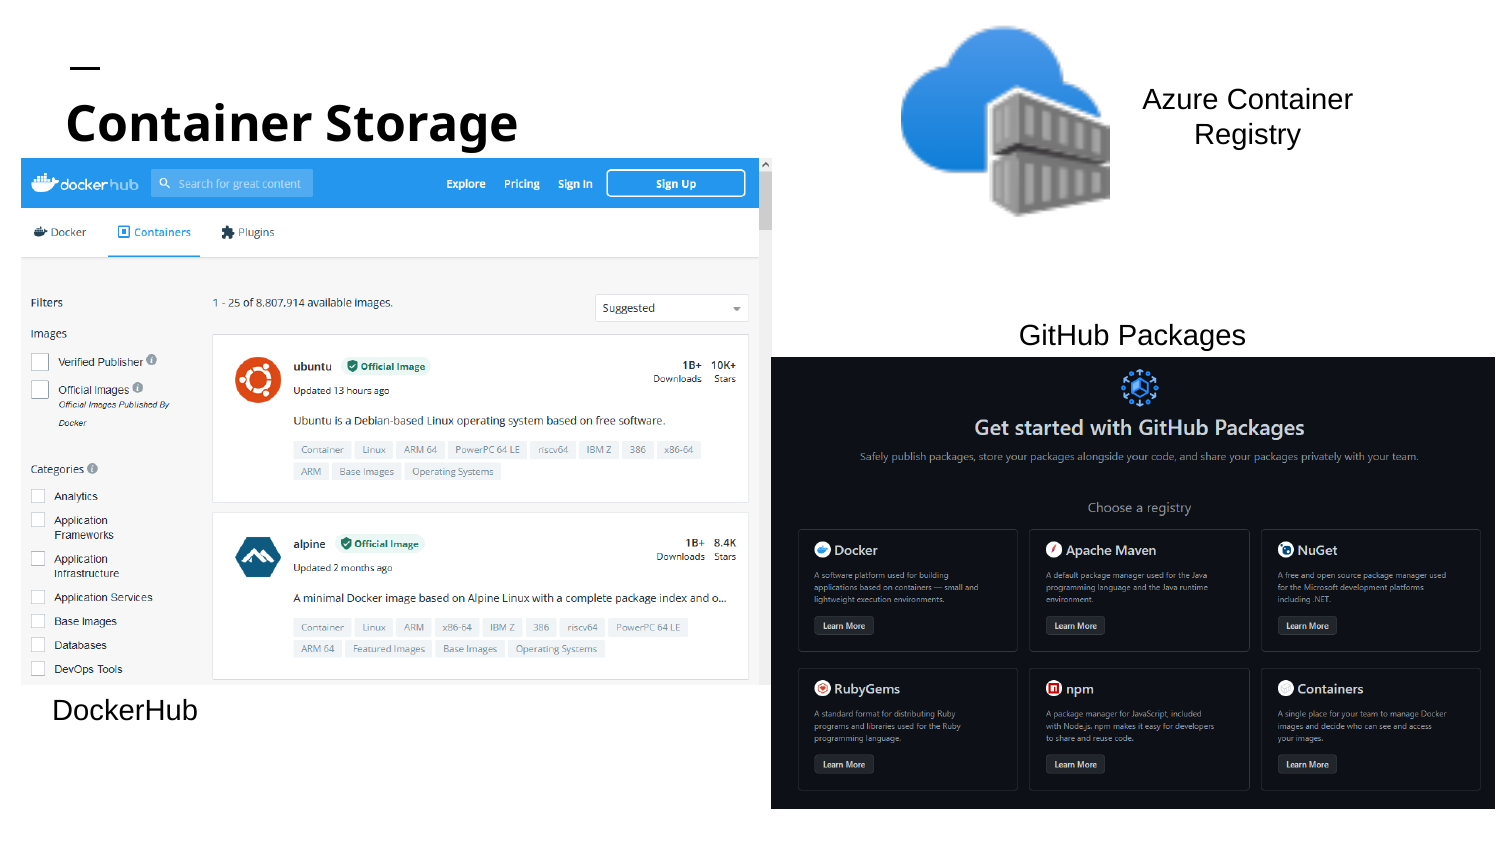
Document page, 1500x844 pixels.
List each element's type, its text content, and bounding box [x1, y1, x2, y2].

text_box Azure Container Registry [1115, 73, 1387, 158]
picture [21, 158, 1495, 809]
title Container Storage [50, 42, 701, 157]
picture [900, 10, 1110, 220]
text_box DockerHub [37, 693, 214, 734]
text_box GitHub Packages [1004, 309, 1262, 355]
